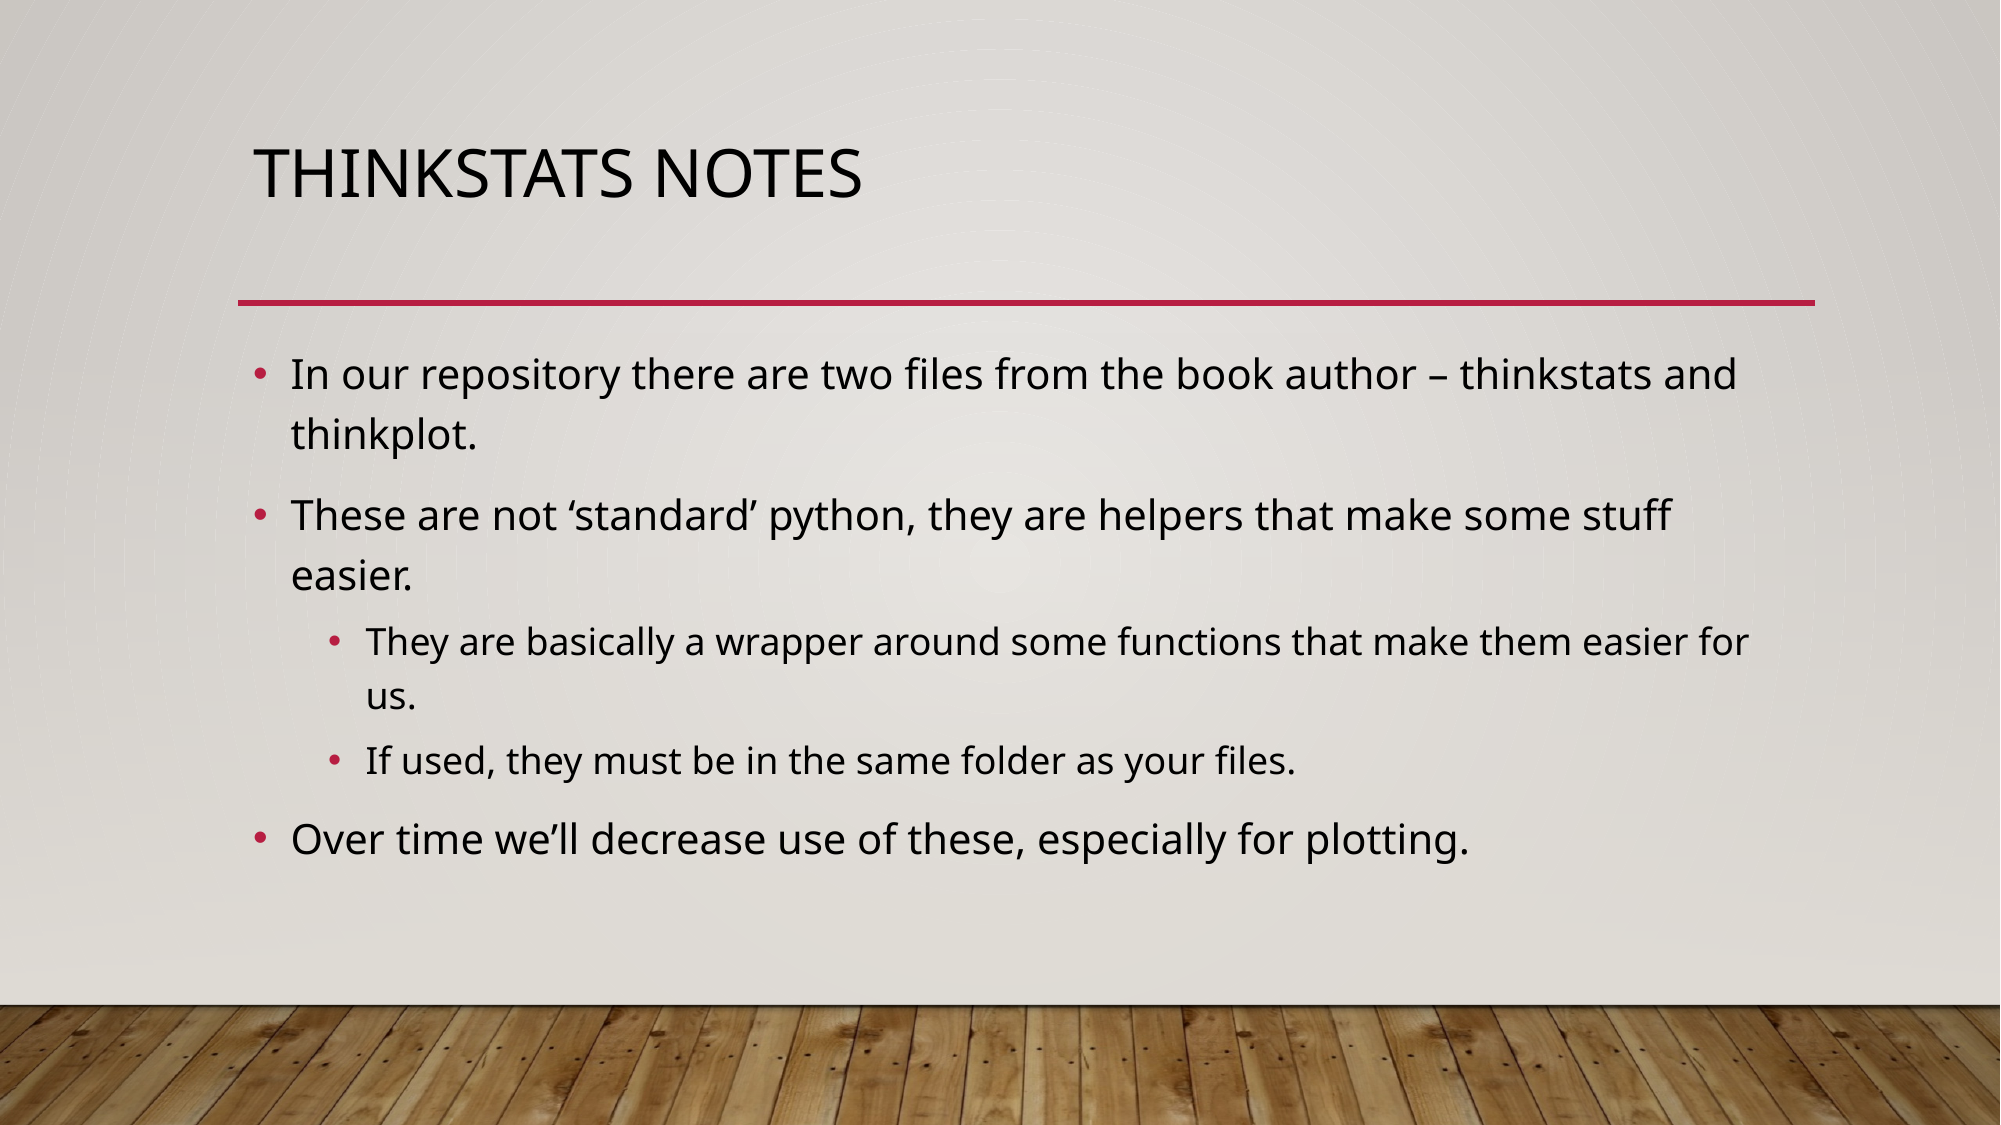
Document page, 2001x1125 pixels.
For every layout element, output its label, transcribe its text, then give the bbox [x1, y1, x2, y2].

title ThinkStats Notes [238, 131, 1814, 305]
list In our repository there are two files from the book author – thinkstats and thinkplot. These are not ‘standard’ python, they are helpers that make some stuff easier. They are basically a wrapper around some functions that make them easier for us. If used, they must be in the same folder as your files. Over time we’ll decrease use of these, especially for plotting. [238, 330, 1814, 993]
picture [0, 1005, 2000, 1125]
